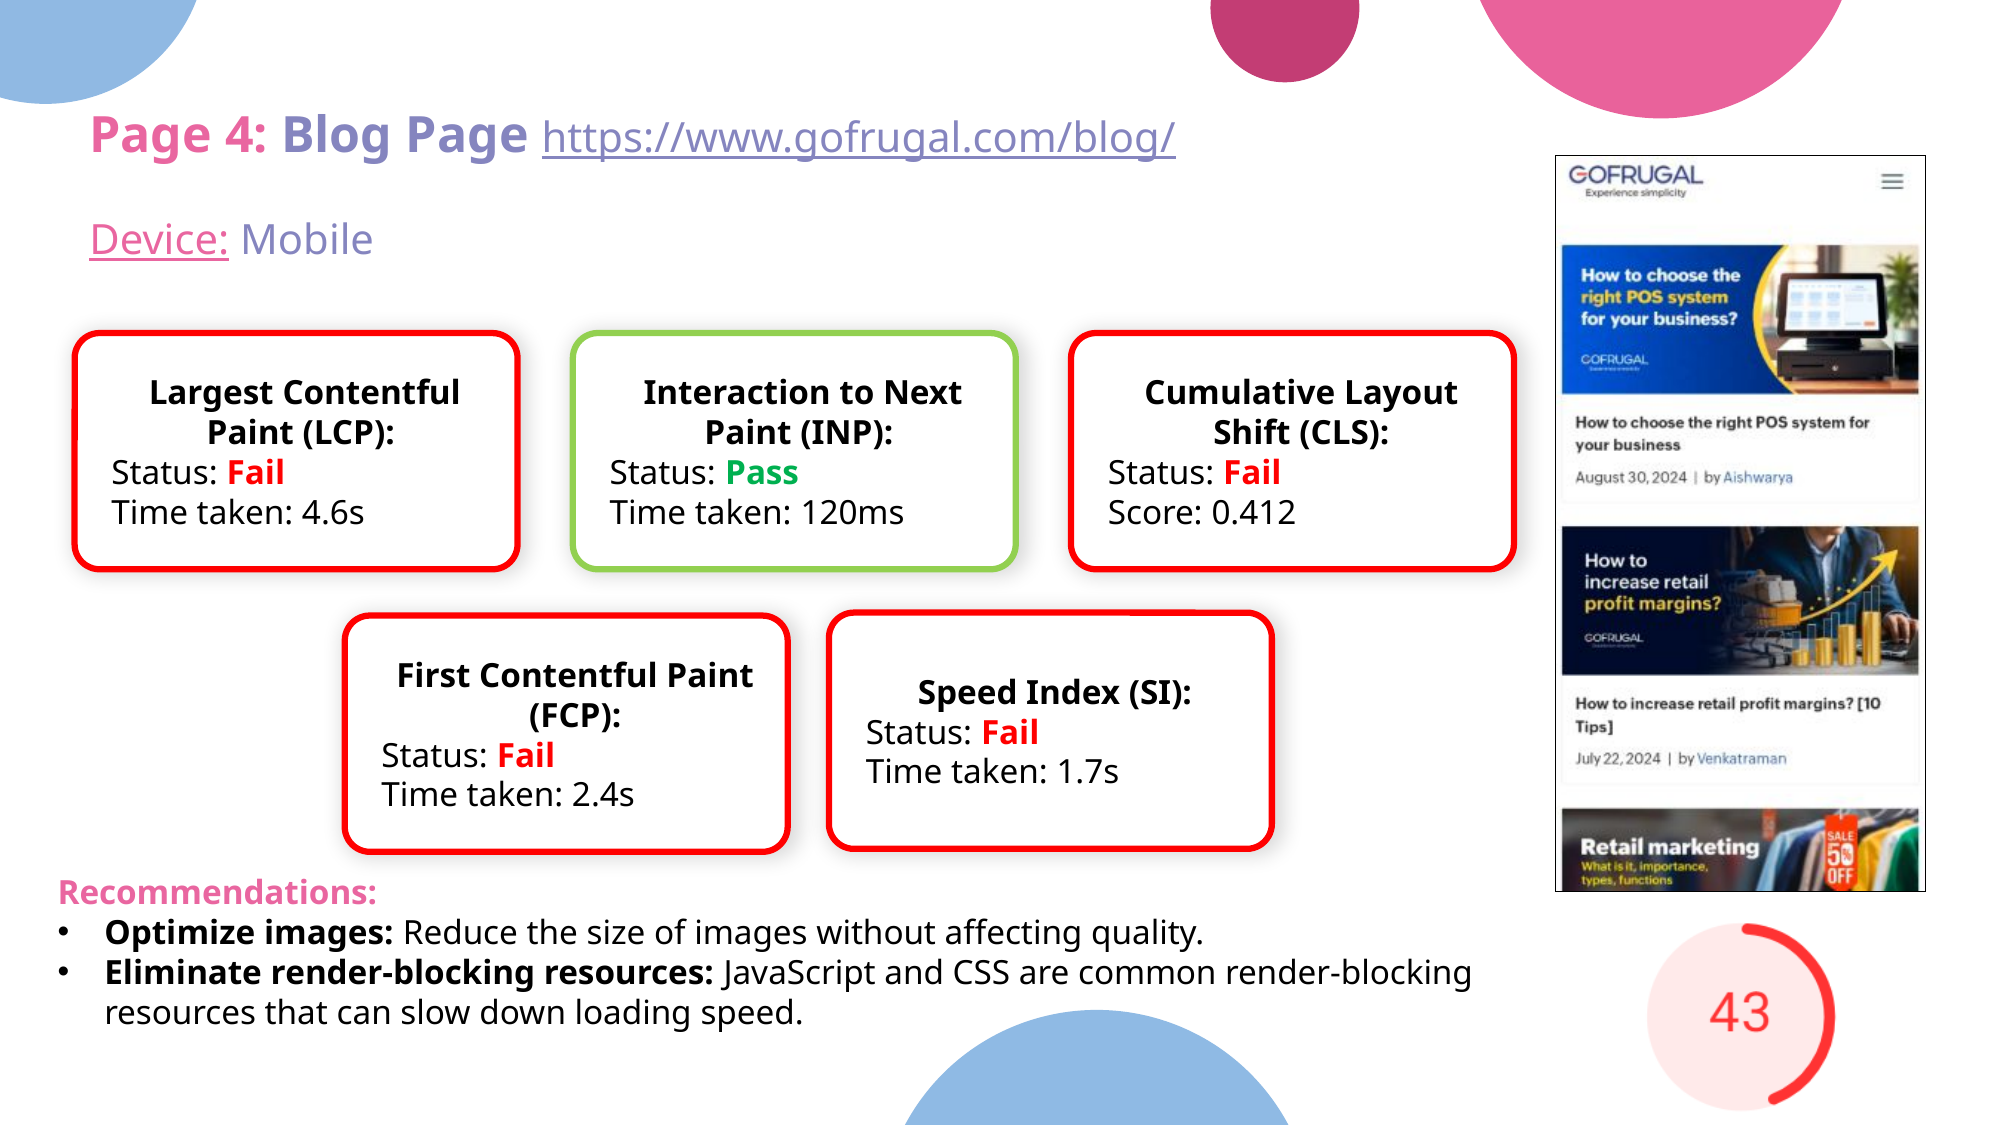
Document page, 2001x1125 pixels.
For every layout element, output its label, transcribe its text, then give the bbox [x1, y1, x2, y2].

text_box [1209, 0, 1361, 84]
text_box First Contentful Paint (FCP): Status: Fail Time taken: 2.4s [344, 615, 788, 852]
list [1641, 916, 1840, 1118]
text_box Interaction to Next Paint (INP): Status: Pass Time taken: 120ms [572, 333, 1016, 570]
text_box Page 4: Blog Page https://www.gofrugal.com/blog/ Device: Mobile [74, 95, 1499, 338]
text_box Speed Index (SI): Status: Fail Time taken: 1.7s [828, 612, 1272, 849]
text_box [0, 0, 198, 105]
text_box [1478, 0, 1843, 120]
picture [1555, 155, 1926, 892]
text_box Cumulative Layout Shift (CLS): Status: Fail Score: 0.412 [1070, 333, 1514, 570]
text_box Recommendations: Optimize images: Reduce the size of images without affecting quality. Eliminate render-blocking resources: JavaScript and CSS are common render-blocking resources that can slow down loading speed. [42, 863, 1552, 1125]
text_box Largest Contentful Paint (LCP): Status: Fail Time taken: 4.6s [74, 338, 518, 570]
